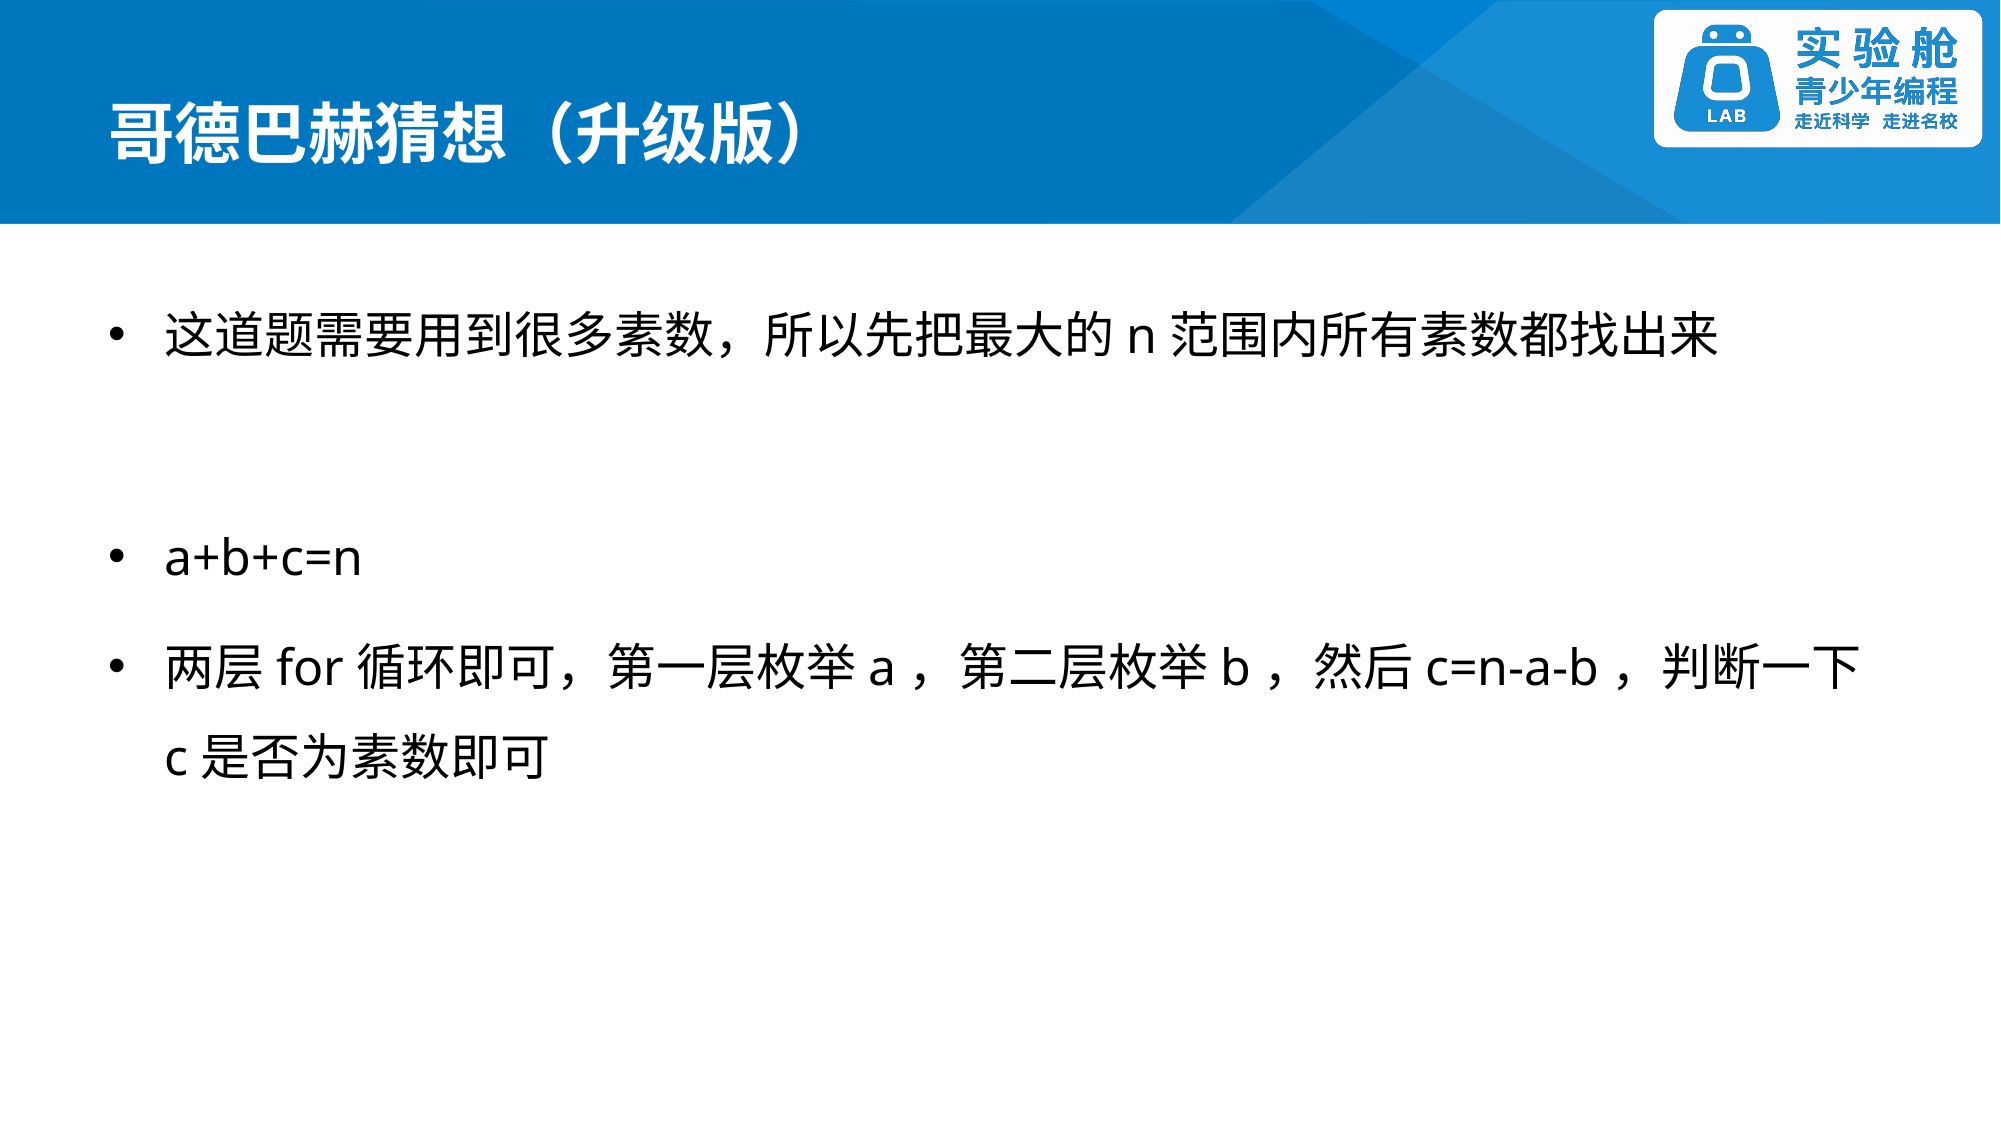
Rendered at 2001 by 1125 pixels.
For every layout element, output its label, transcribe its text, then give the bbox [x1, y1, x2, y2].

list 哥德巴赫猜想（升级版） [93, 93, 1547, 186]
list 这道题需要用到很多素数，所以先把最大的n范围内所有素数都找出来 a+b+c=n 两层for循环即可，第一层枚举a，第二层枚举b，然后c=n-a-b，判断一下c是否为素数即可 [93, 265, 1904, 1031]
picture [1638, 0, 2000, 160]
